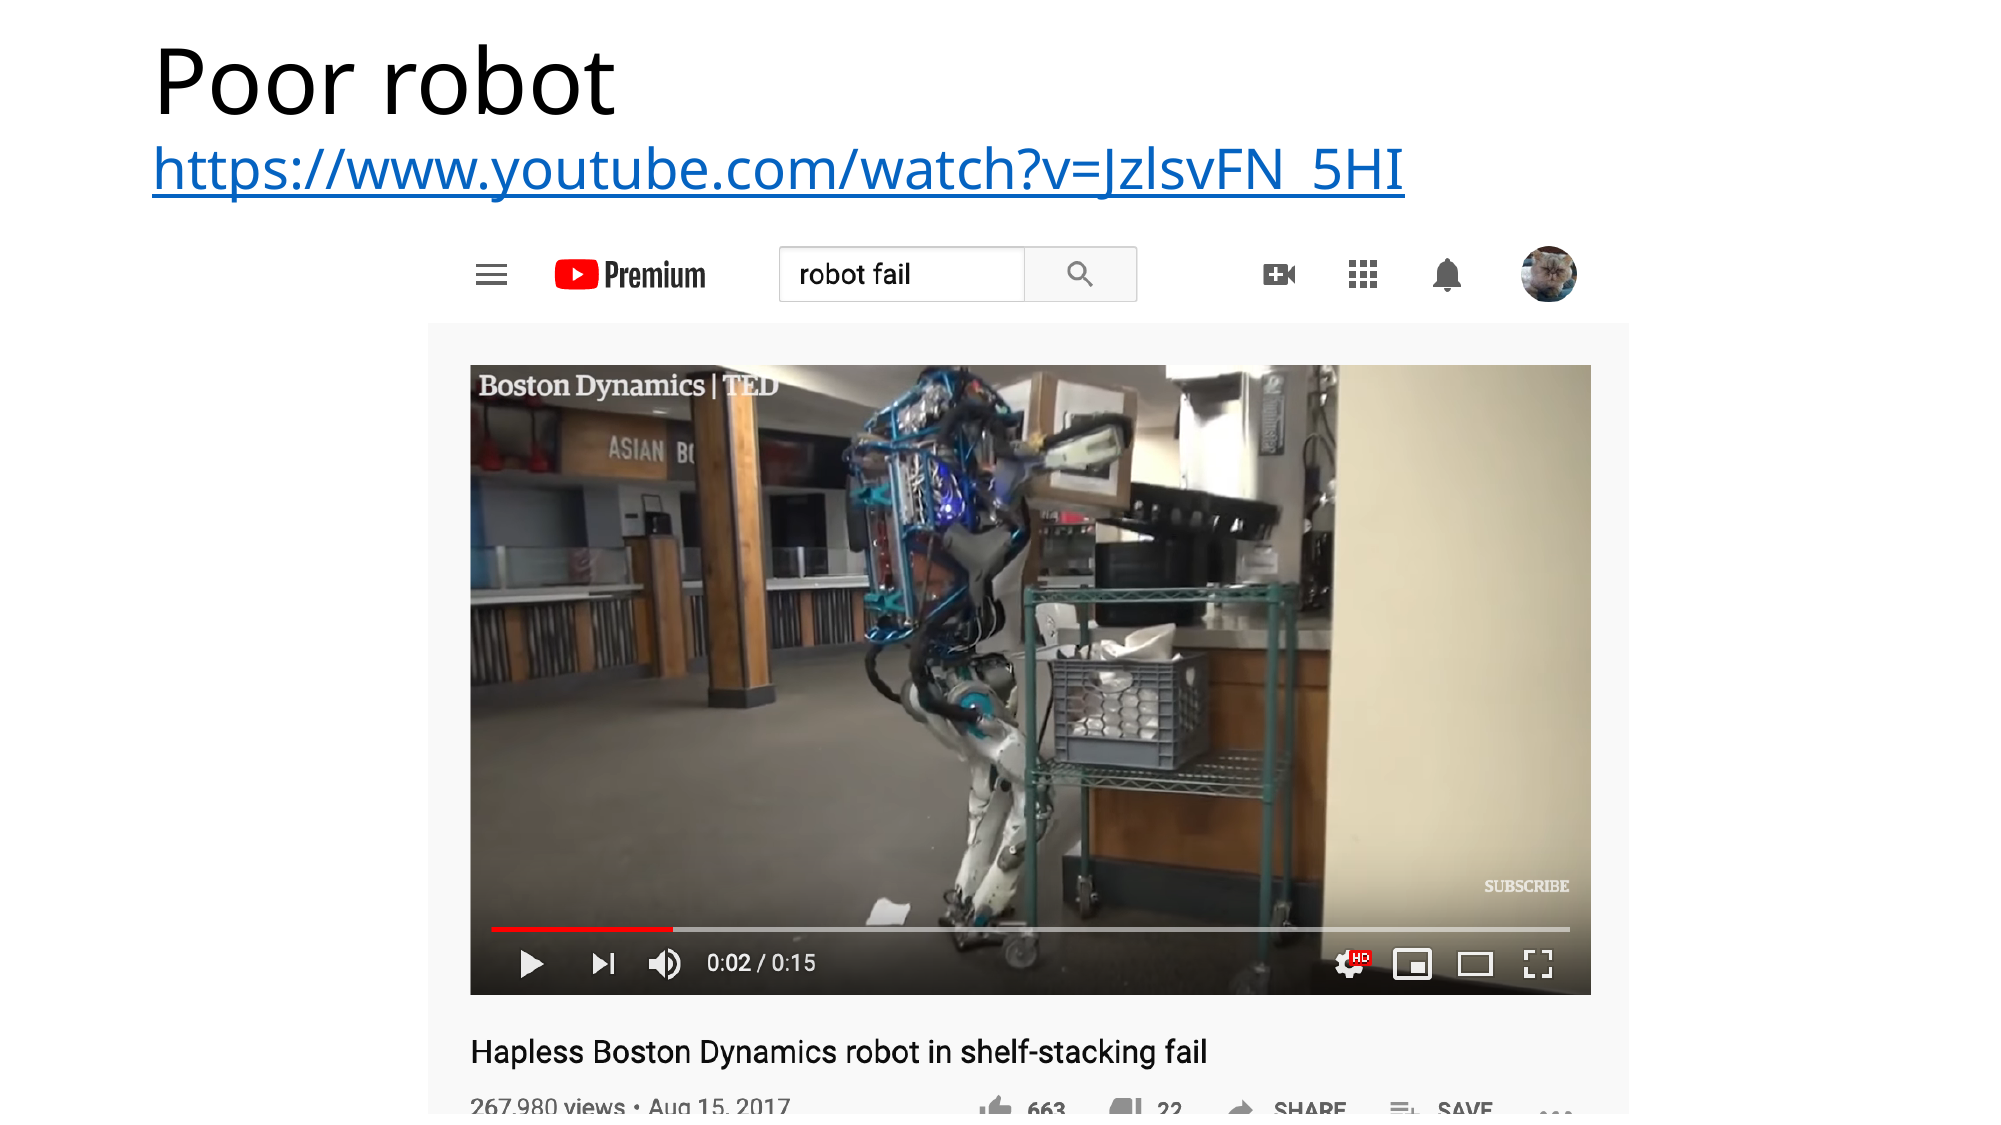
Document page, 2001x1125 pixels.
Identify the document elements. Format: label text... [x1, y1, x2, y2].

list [428, 225, 1629, 1114]
title Poor robot https://www.youtube.com/watch?v=JzlsvFN_5HI [137, 10, 1863, 229]
